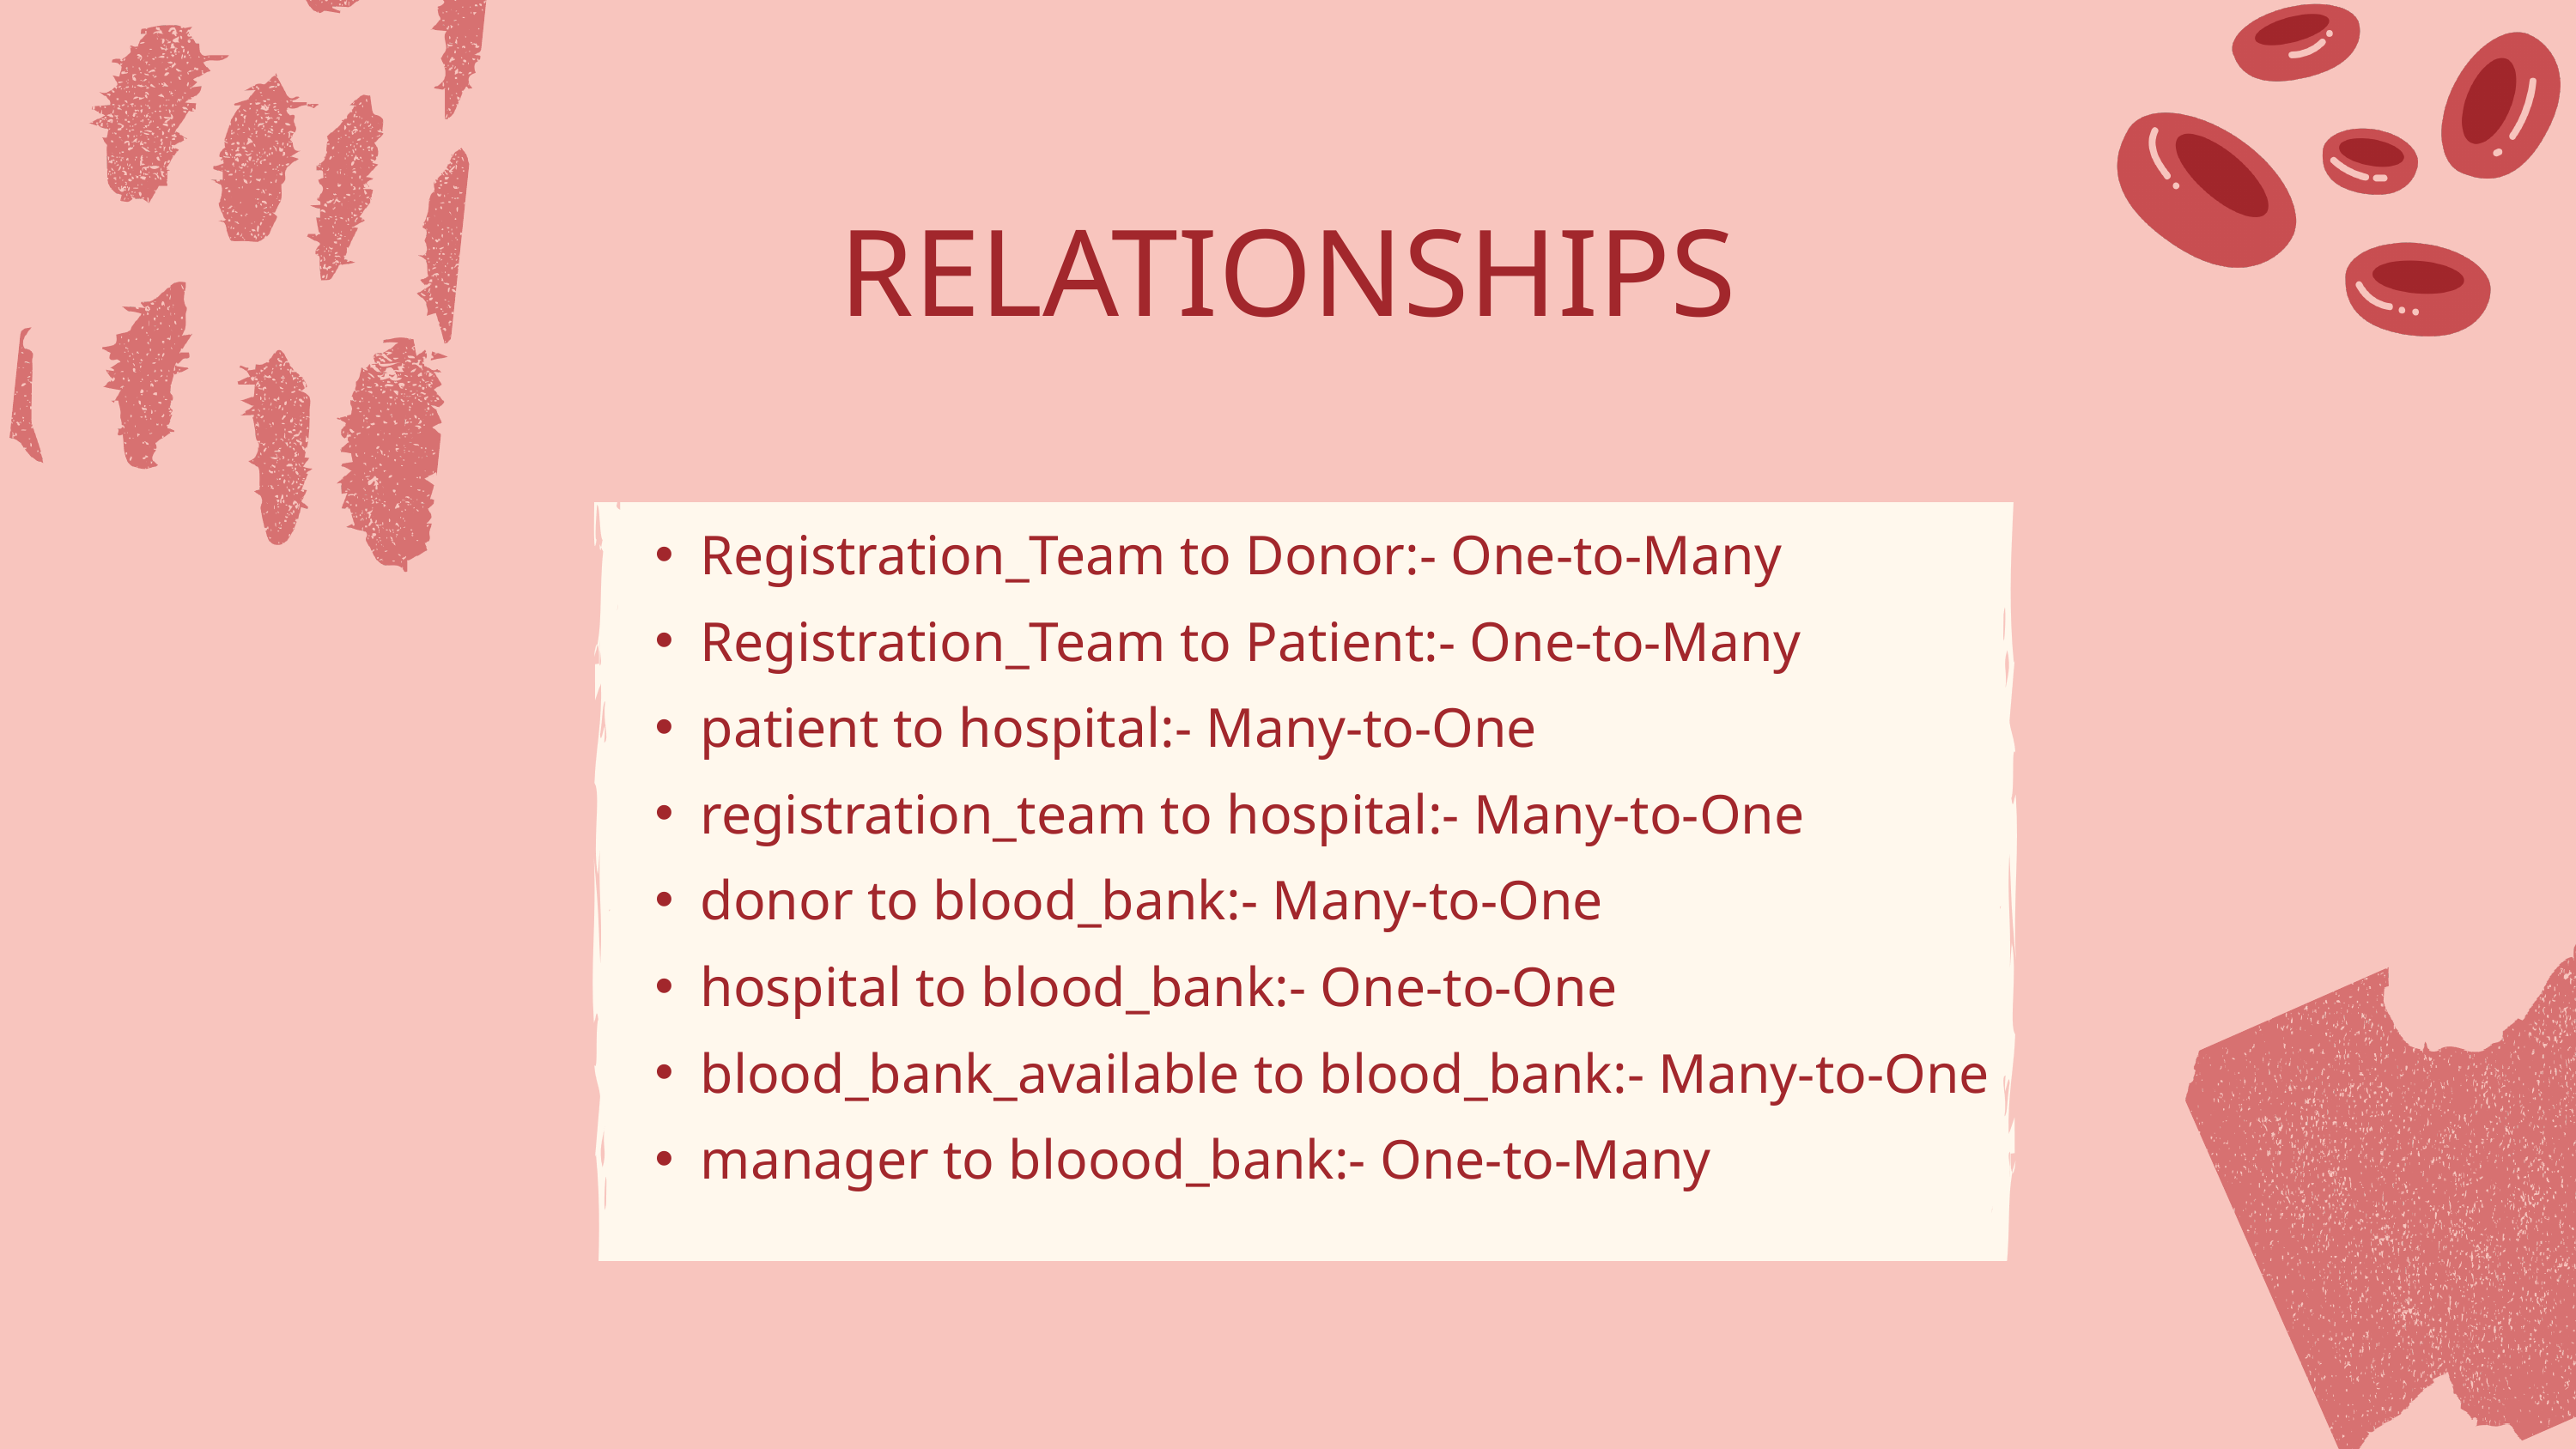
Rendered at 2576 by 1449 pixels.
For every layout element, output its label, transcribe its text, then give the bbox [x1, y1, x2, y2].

text_box RELATIONSHIPS [818, 203, 1758, 341]
text_box [2104, 0, 2576, 343]
text_box [2169, 884, 2576, 1449]
text_box [0, 0, 487, 574]
text_box [590, 502, 609, 1261]
text_box [2000, 502, 2019, 1261]
text_box Registration_Team to Donor:- One-to-Many Registration_Team to Patient:- One-to-Many patient to hospital:- Many-to-One registration_team to hospital:- Many-to-One donor to blood_bank:- Many-to-One hospital to blood_bank:- One-to-One blood_bank_available to blood_bank:- Many-to-One manager to bloood_bank:- One-to-Many [609, 499, 2000, 1277]
